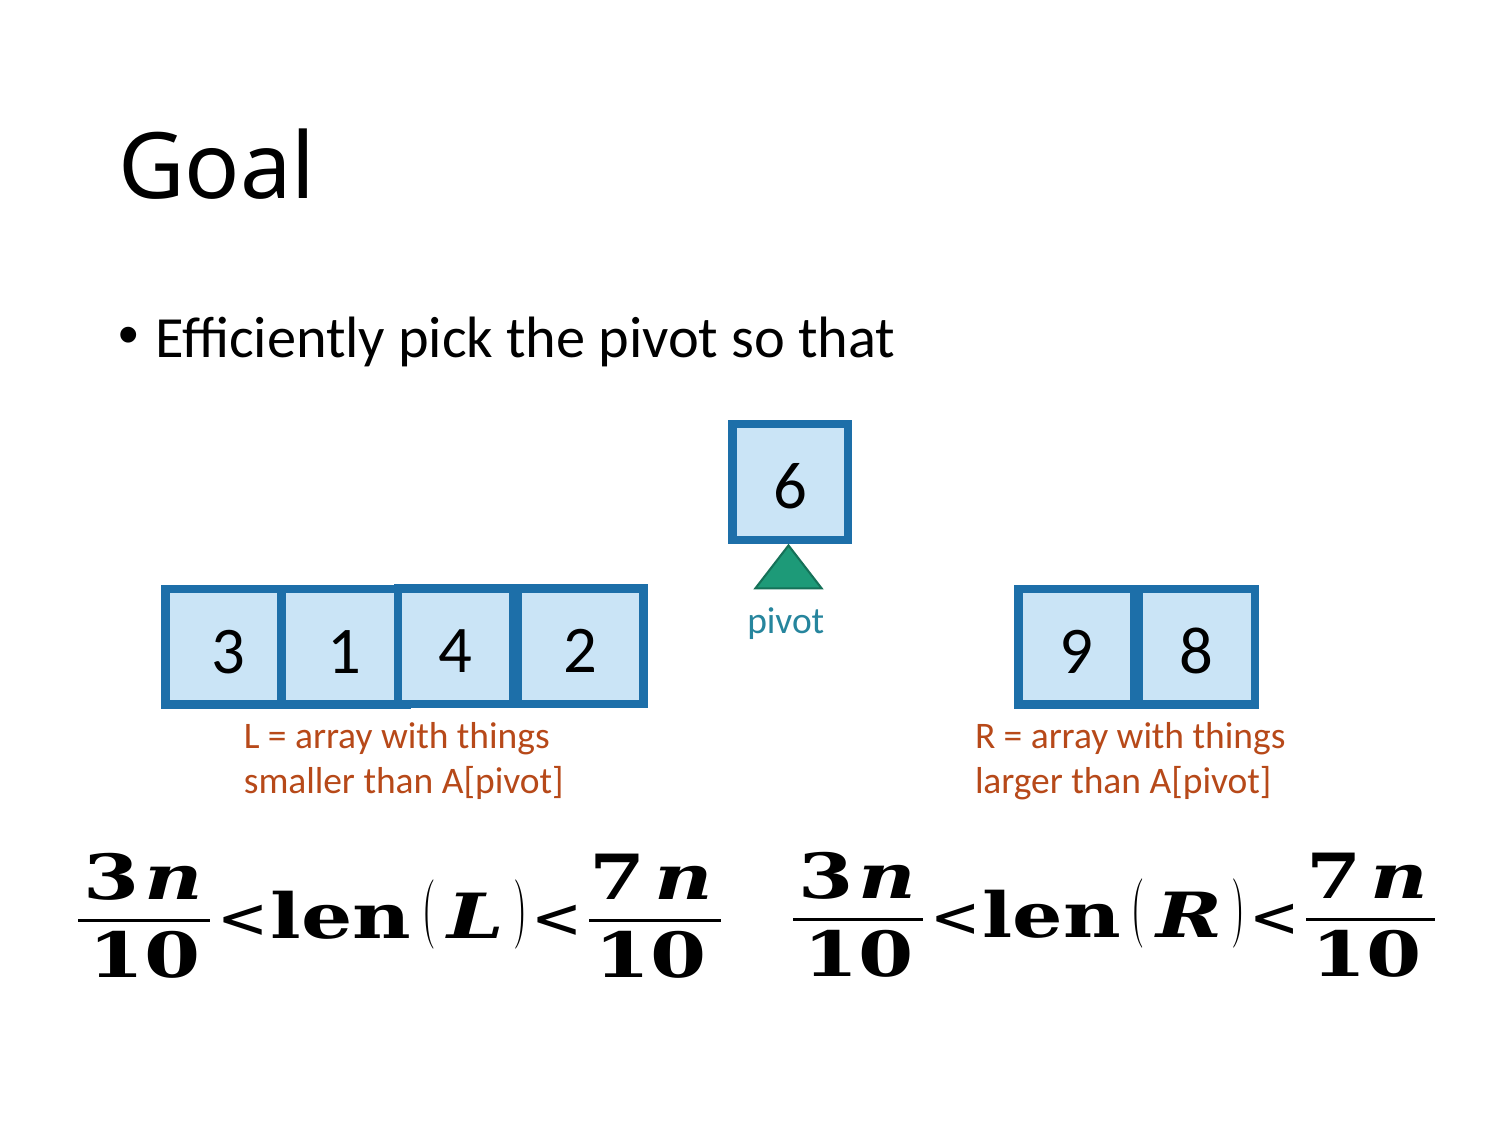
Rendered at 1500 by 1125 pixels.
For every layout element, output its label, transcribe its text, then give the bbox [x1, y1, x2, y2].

text_box 6 [732, 423, 849, 541]
text_box 9 [1017, 588, 1135, 703]
text_box 4 [397, 587, 515, 703]
list Efficiently pick the pivot so that [103, 299, 1397, 1014]
text_box 8 [1138, 588, 1256, 703]
text_box [754, 543, 823, 588]
title Goal [103, 59, 1397, 278]
text_box L = array with things smaller than A[pivot] [229, 703, 666, 809]
text_box R = array with things larger than A[pivot] [960, 703, 1397, 809]
text_box 2 [517, 587, 644, 703]
text_box 1 [280, 588, 397, 703]
text_box 3 [165, 588, 280, 705]
text_box pivot [732, 588, 883, 649]
